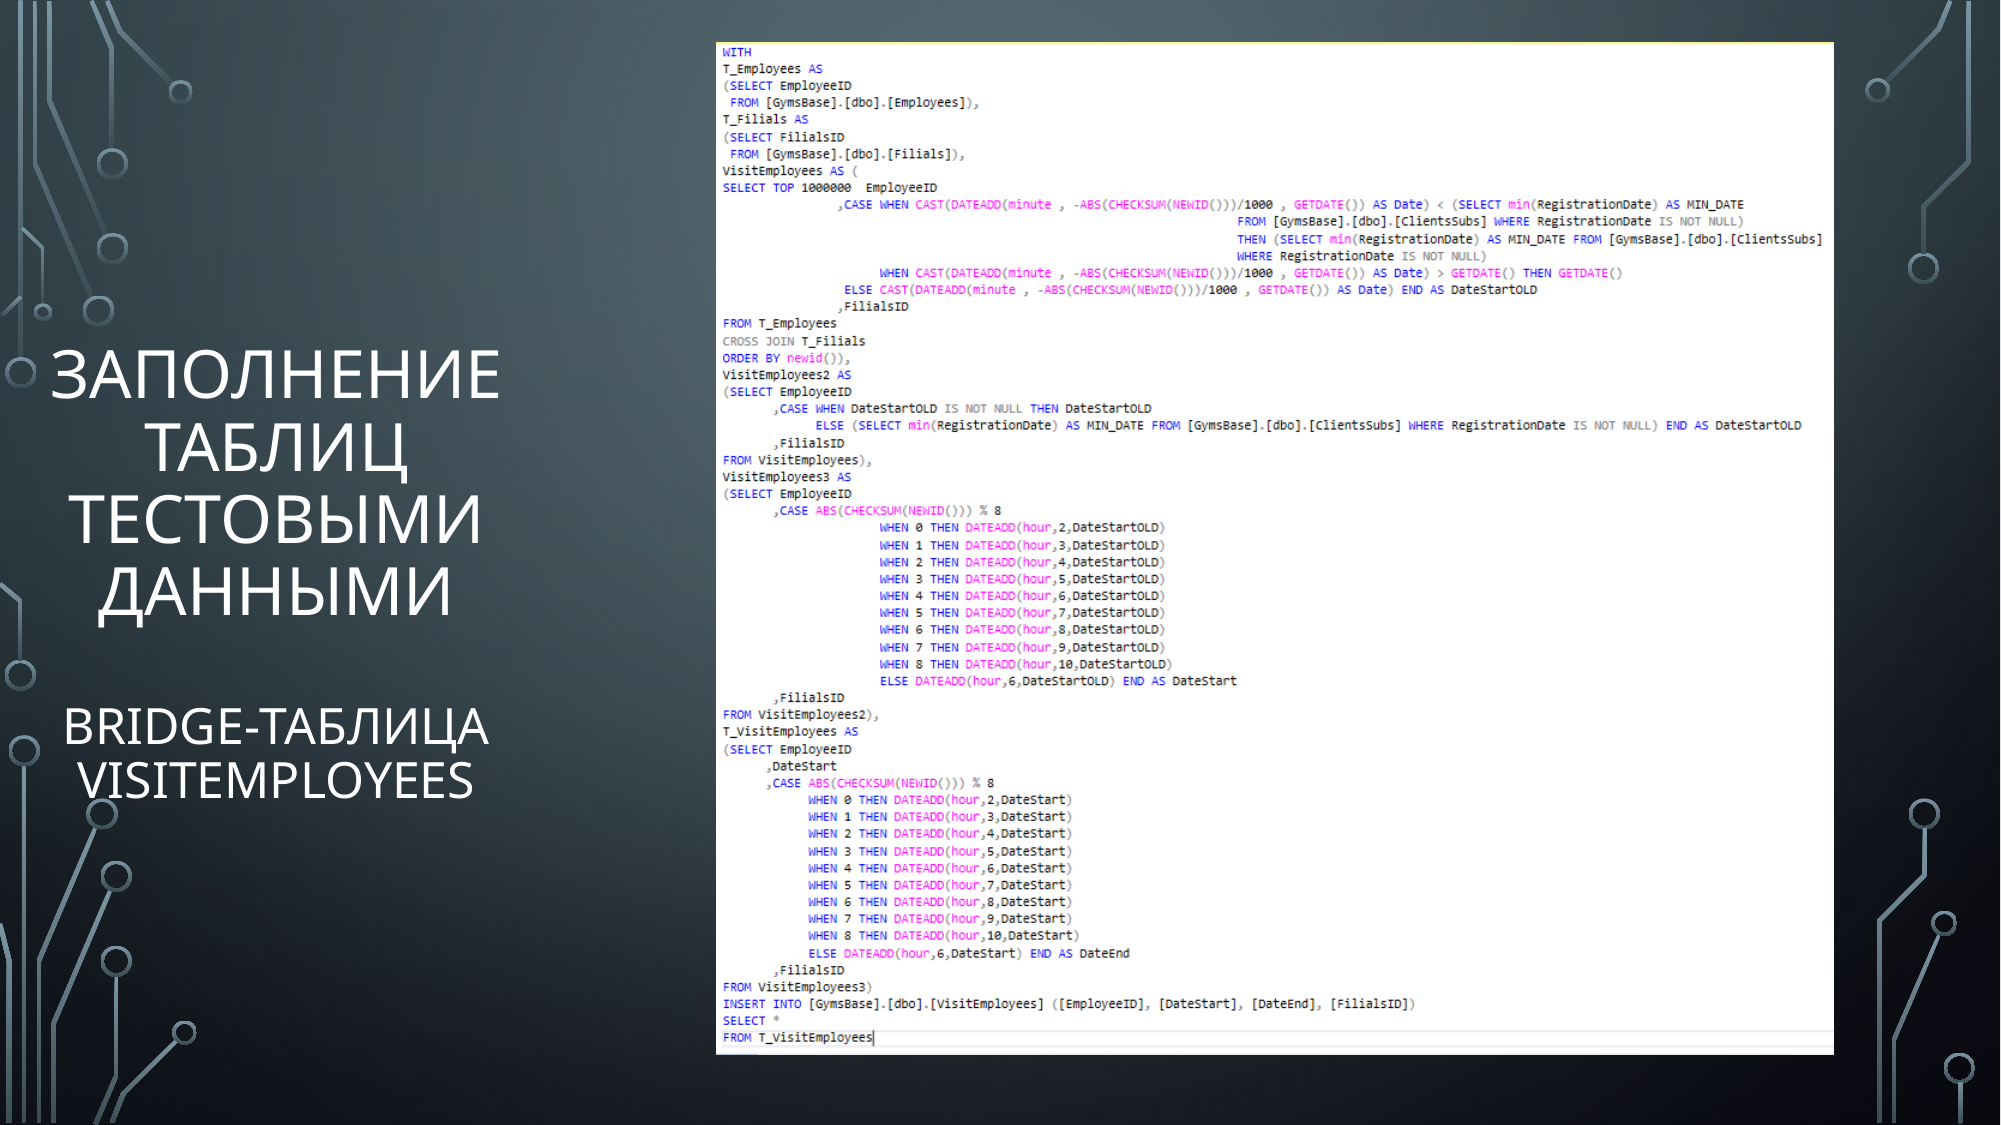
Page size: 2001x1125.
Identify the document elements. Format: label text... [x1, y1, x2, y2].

title Заполнение таблиц тестовыми данными Bridge-таблица Visitemployees [0, 184, 554, 967]
picture [716, 42, 1834, 1055]
